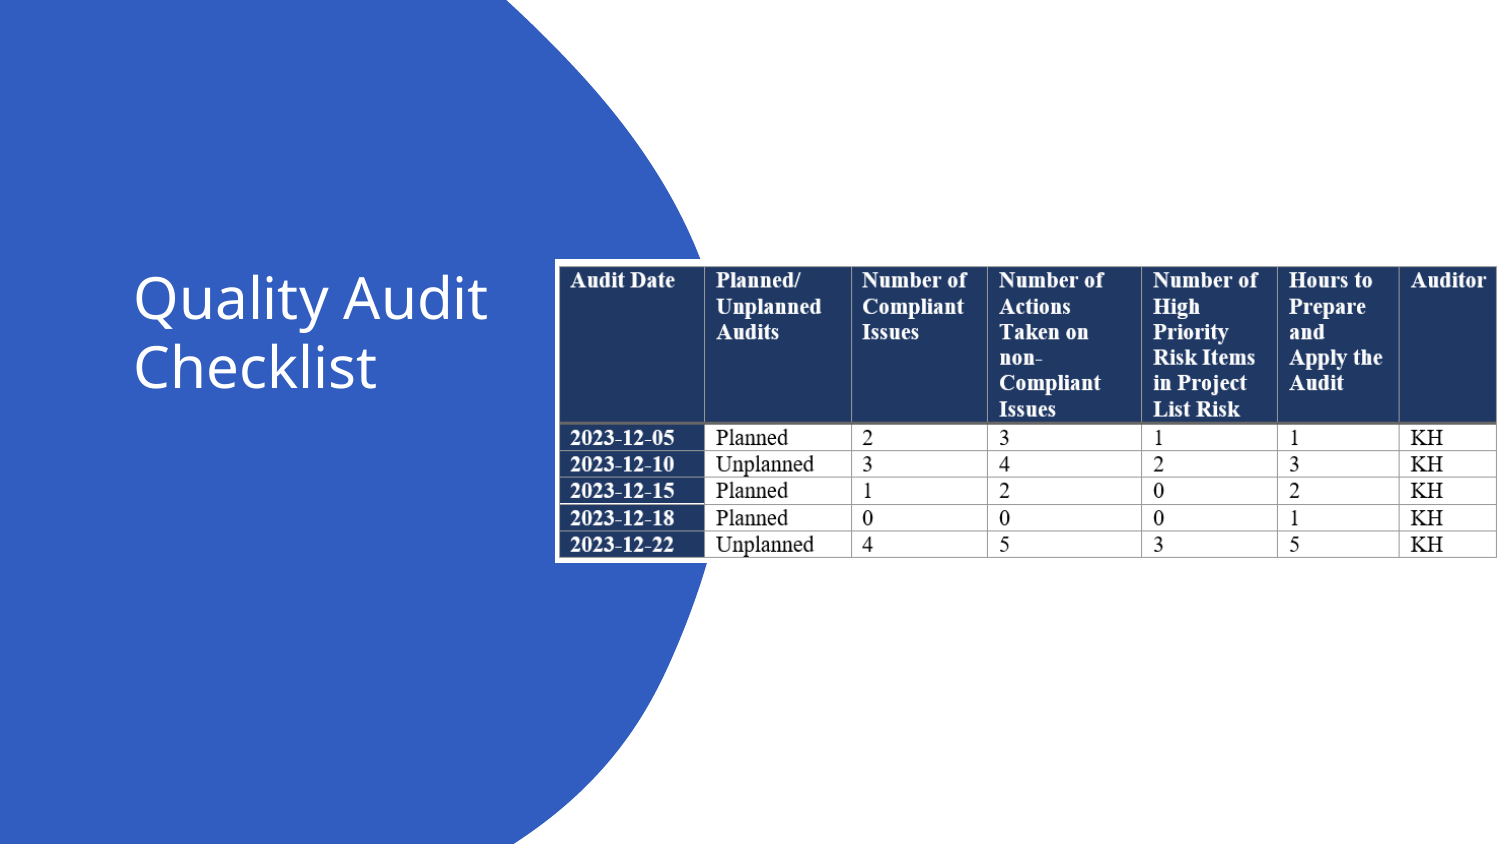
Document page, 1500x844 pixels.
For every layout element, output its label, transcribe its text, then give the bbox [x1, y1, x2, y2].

title Quality Audit Checklist [118, 259, 553, 402]
picture [554, 259, 1500, 564]
